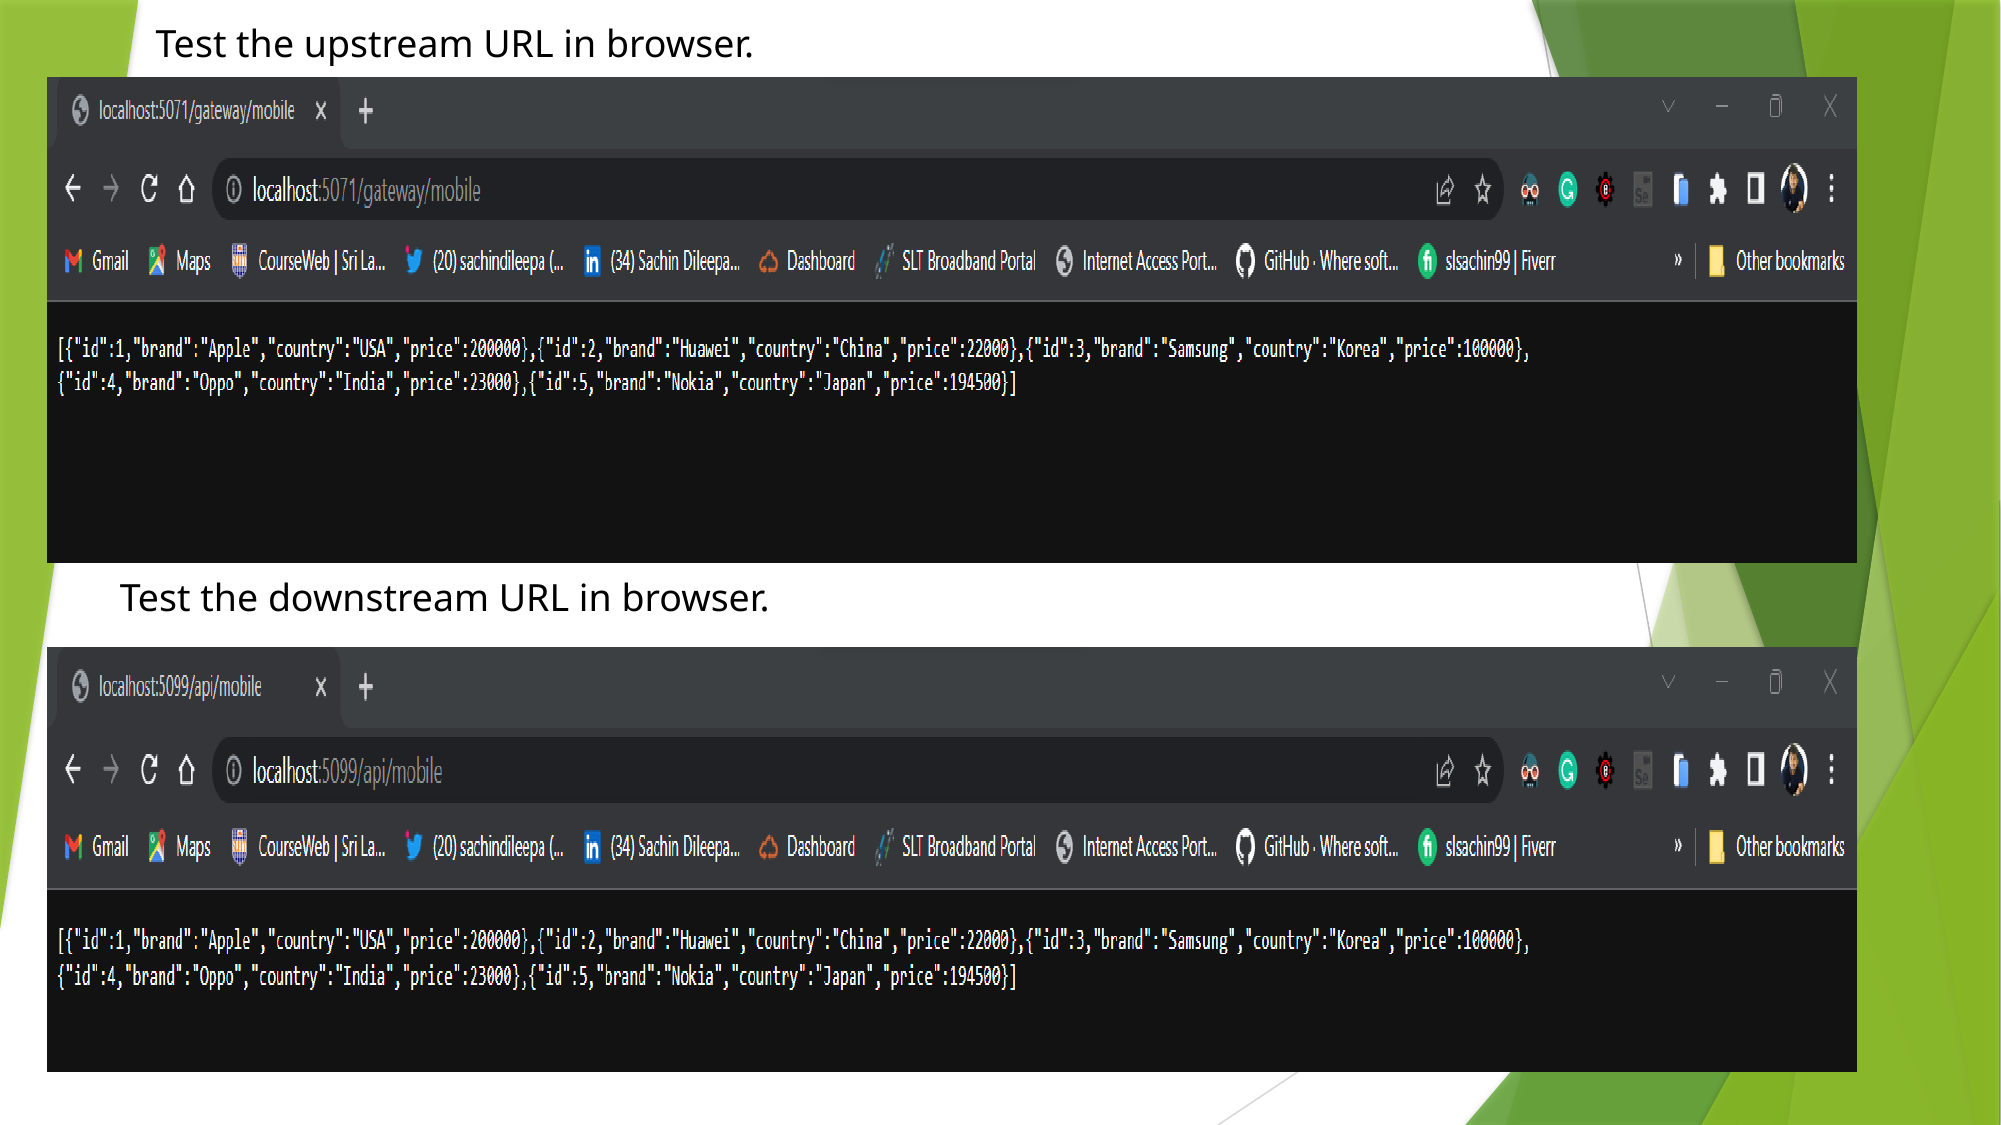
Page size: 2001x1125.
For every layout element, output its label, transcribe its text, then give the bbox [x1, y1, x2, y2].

picture [46, 77, 1858, 563]
text_box Test the upstream URL in browser. [140, 12, 1142, 73]
picture [46, 646, 1858, 1072]
text_box Test the downstream URL in browser. [105, 574, 1106, 627]
